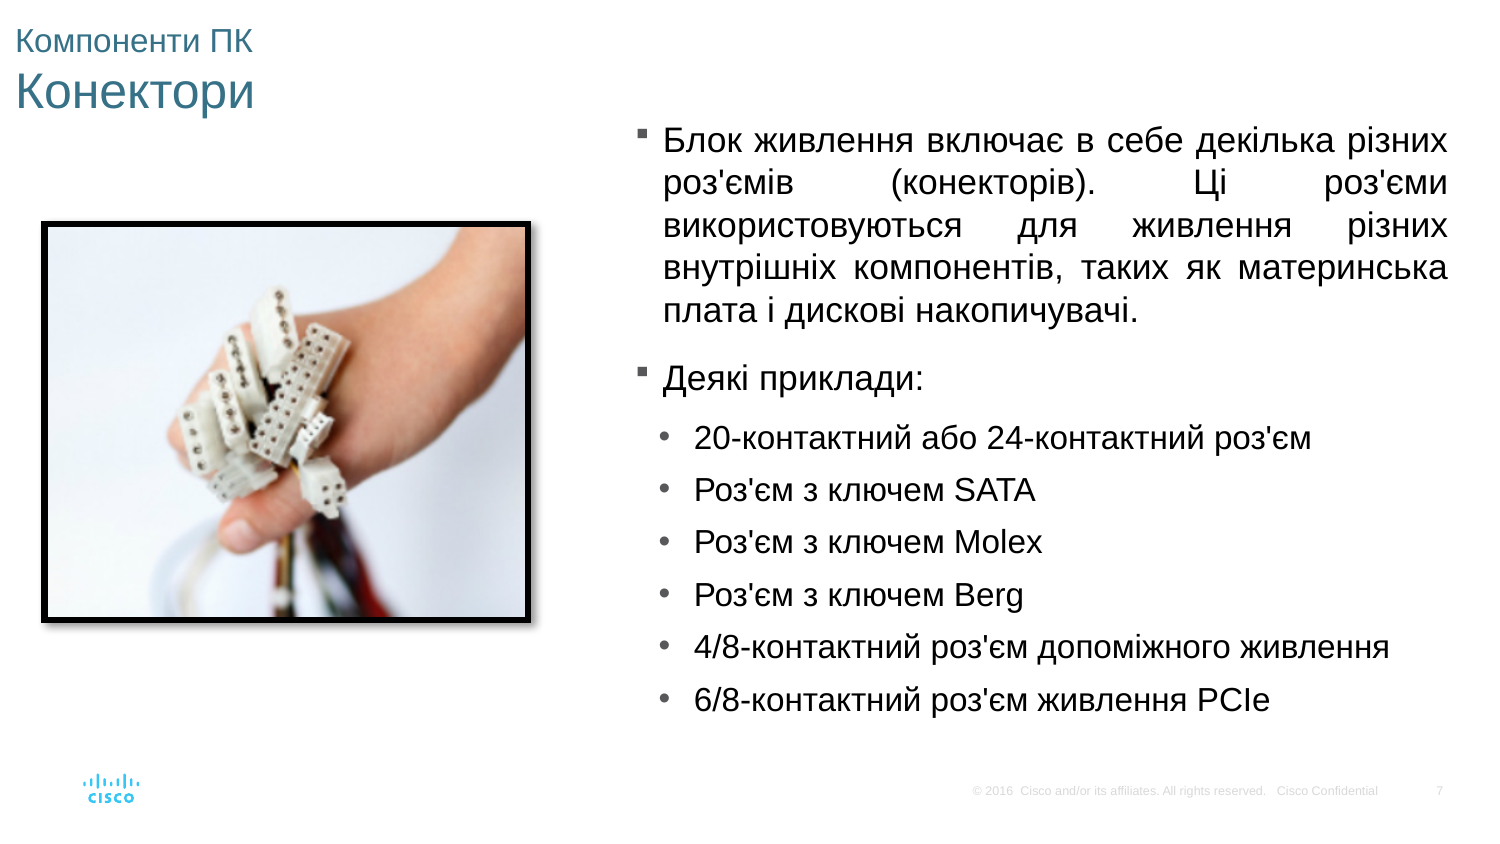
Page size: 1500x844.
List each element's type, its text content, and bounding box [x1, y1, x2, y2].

list Блок живлення включає в себе декілька різних роз'ємів (конекторів). Ці роз'єми використовуються для живлення різних внутрішніх компонентів, таких як материнська плата і дискові накопичувачі. Деякі приклади: 20-контактний або 24-контактний роз'єм Роз'єм з ключем SATA Роз'єм з ключем Molex Роз'єм з ключем Berg 4/8-контактний роз'єм допоміжного живлення 6/8-контактний роз'єм живлення PCIe [620, 109, 1464, 735]
title Компоненти ПК Конектори [0, 6, 1500, 131]
picture [47, 226, 526, 618]
